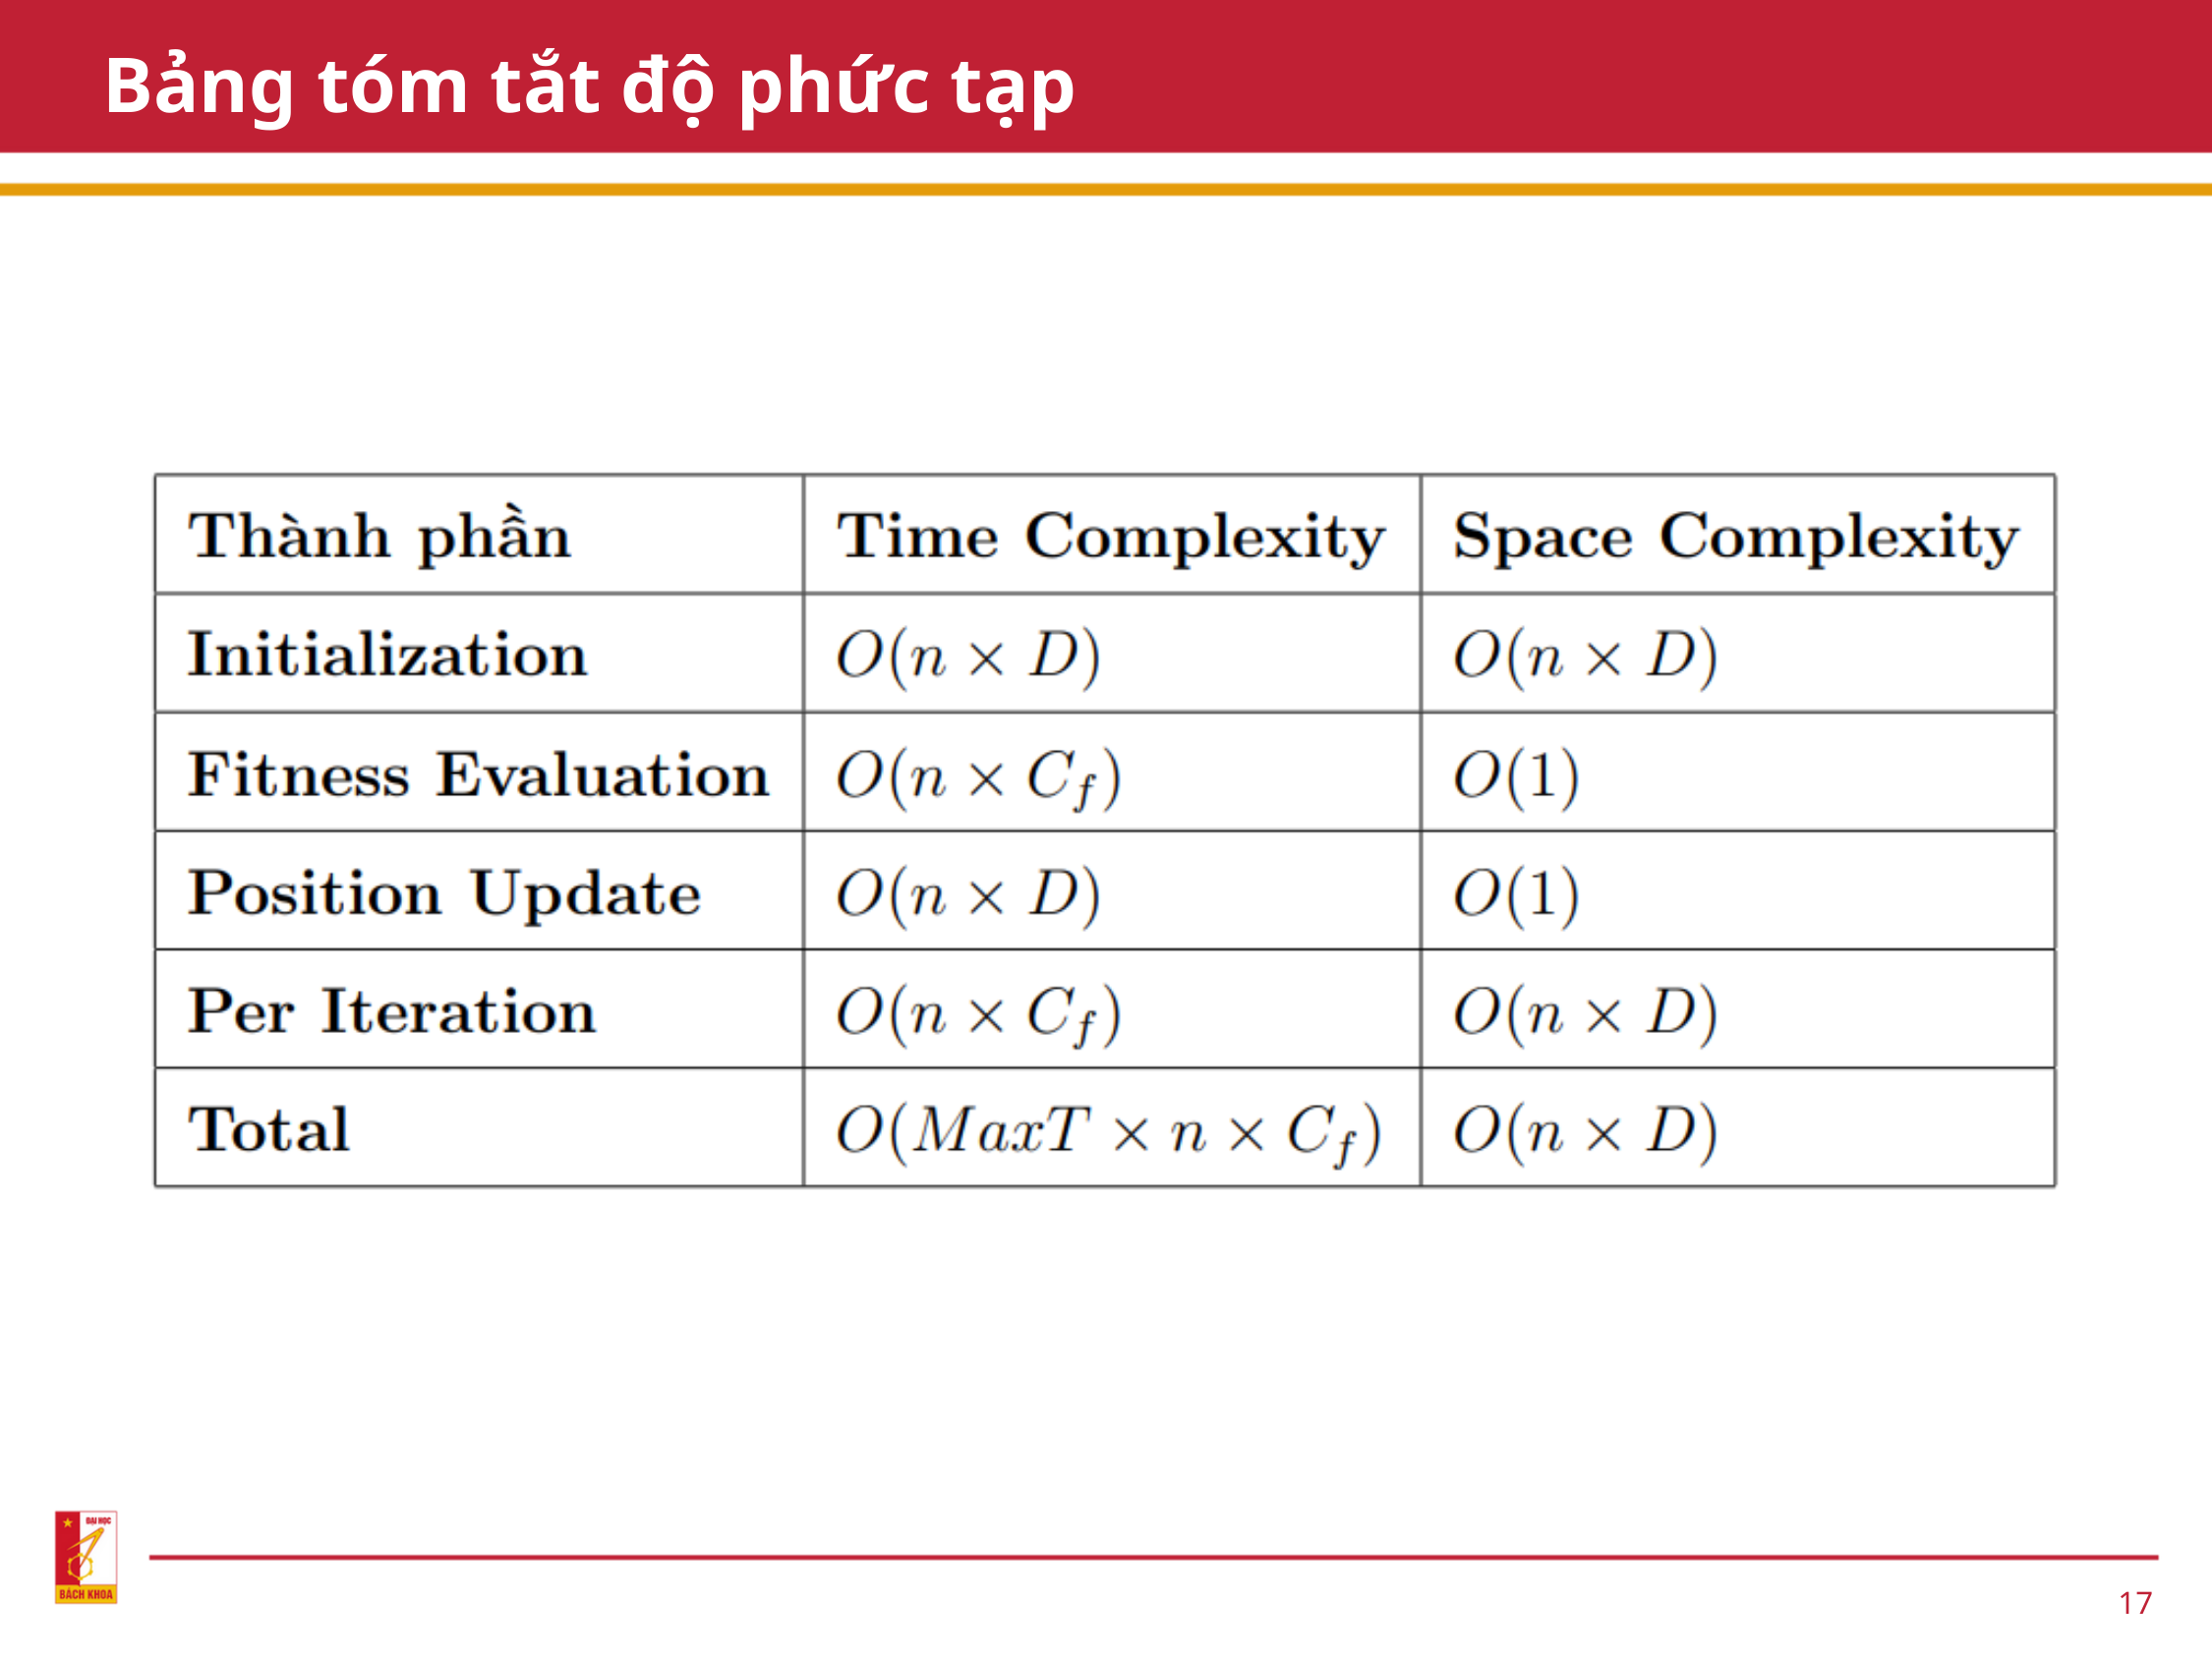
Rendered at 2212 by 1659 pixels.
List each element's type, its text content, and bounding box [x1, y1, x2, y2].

text_box Bảng tóm tắt độ phức tạp [102, 22, 2124, 128]
text_box 17 [2118, 1577, 2154, 1621]
text_box [116, 430, 2097, 1229]
text_box [0, 0, 2212, 1659]
